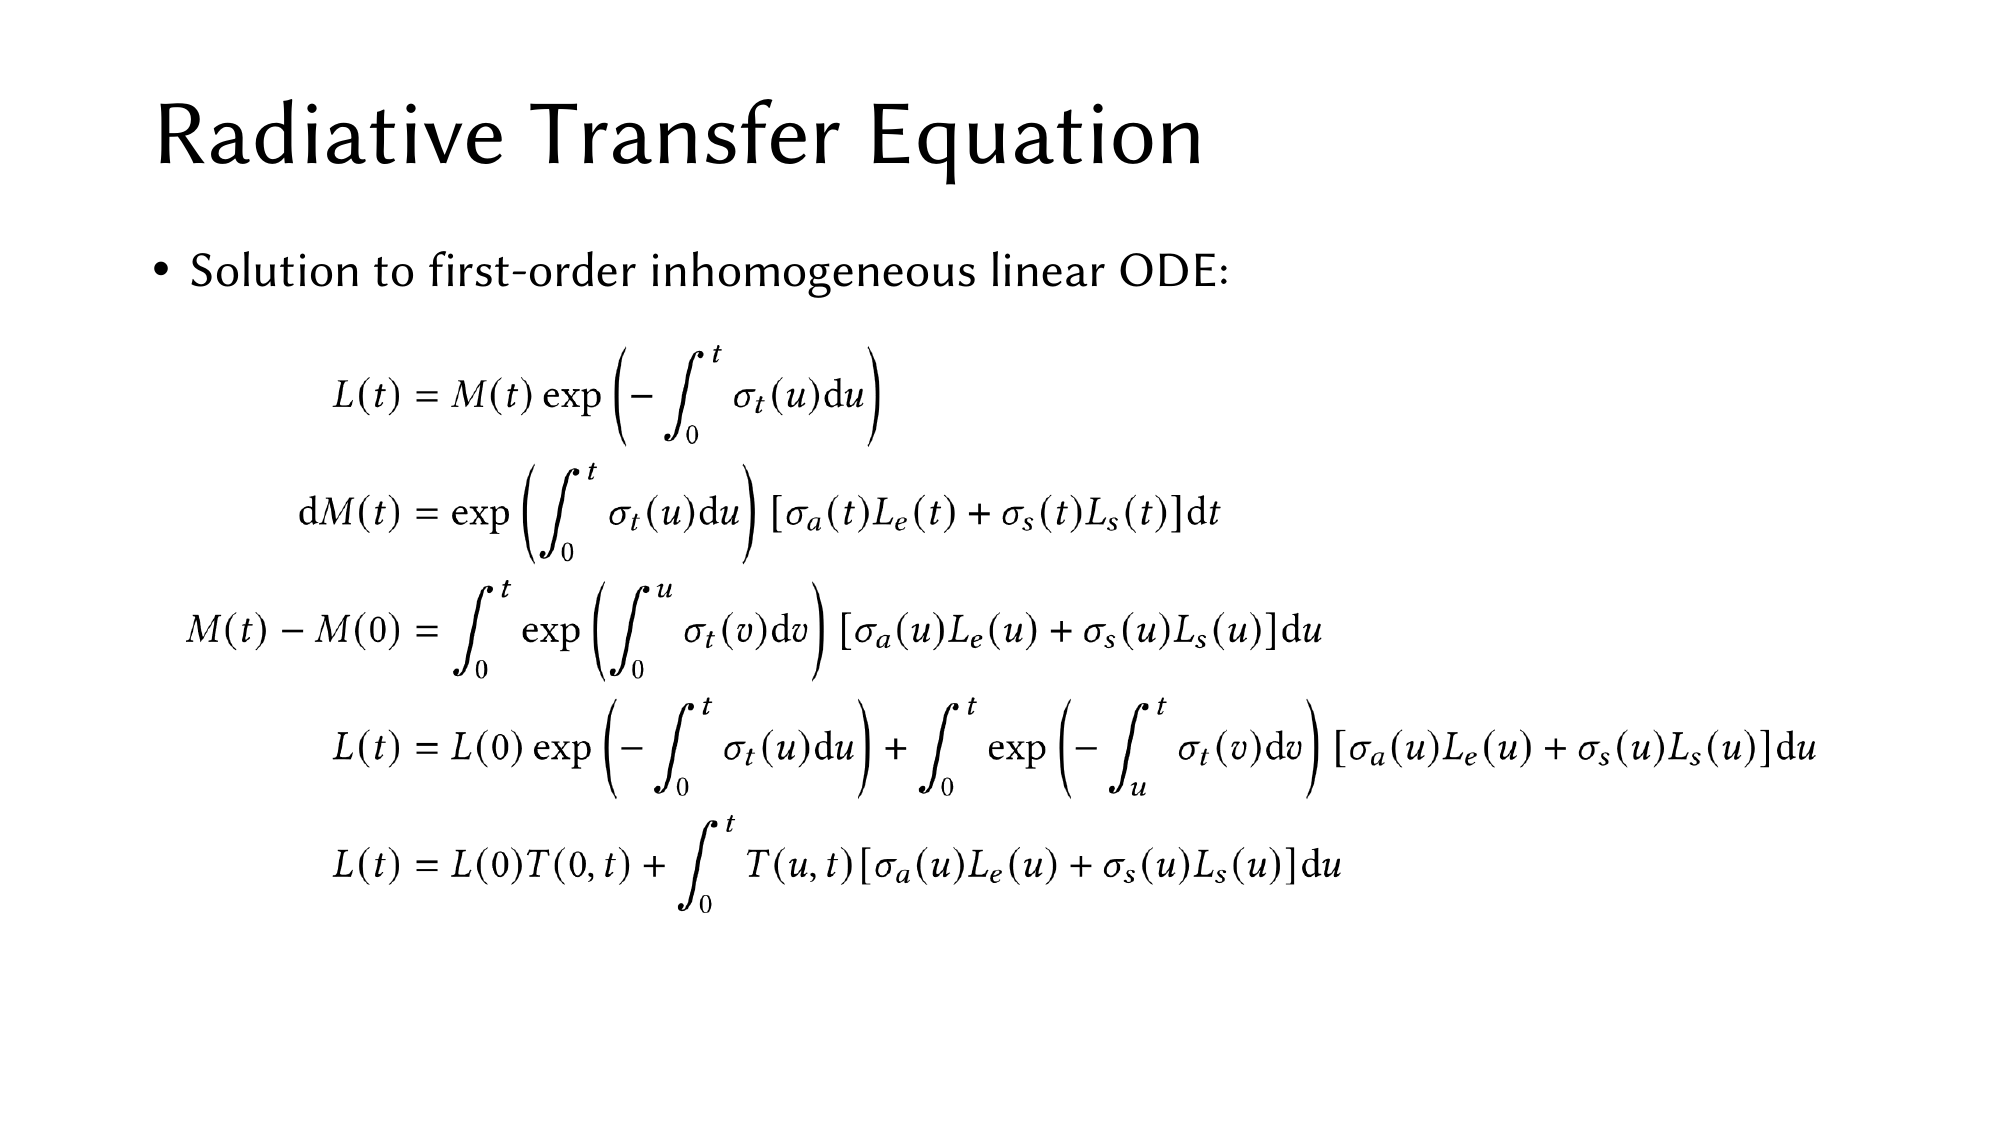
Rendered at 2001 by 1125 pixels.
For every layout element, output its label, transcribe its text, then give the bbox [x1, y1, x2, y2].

title Radiative Transfer Equation [137, 59, 1863, 208]
picture [183, 345, 1817, 913]
list Solution to first-order inhomogeneous linear ODE: [137, 236, 1863, 1022]
